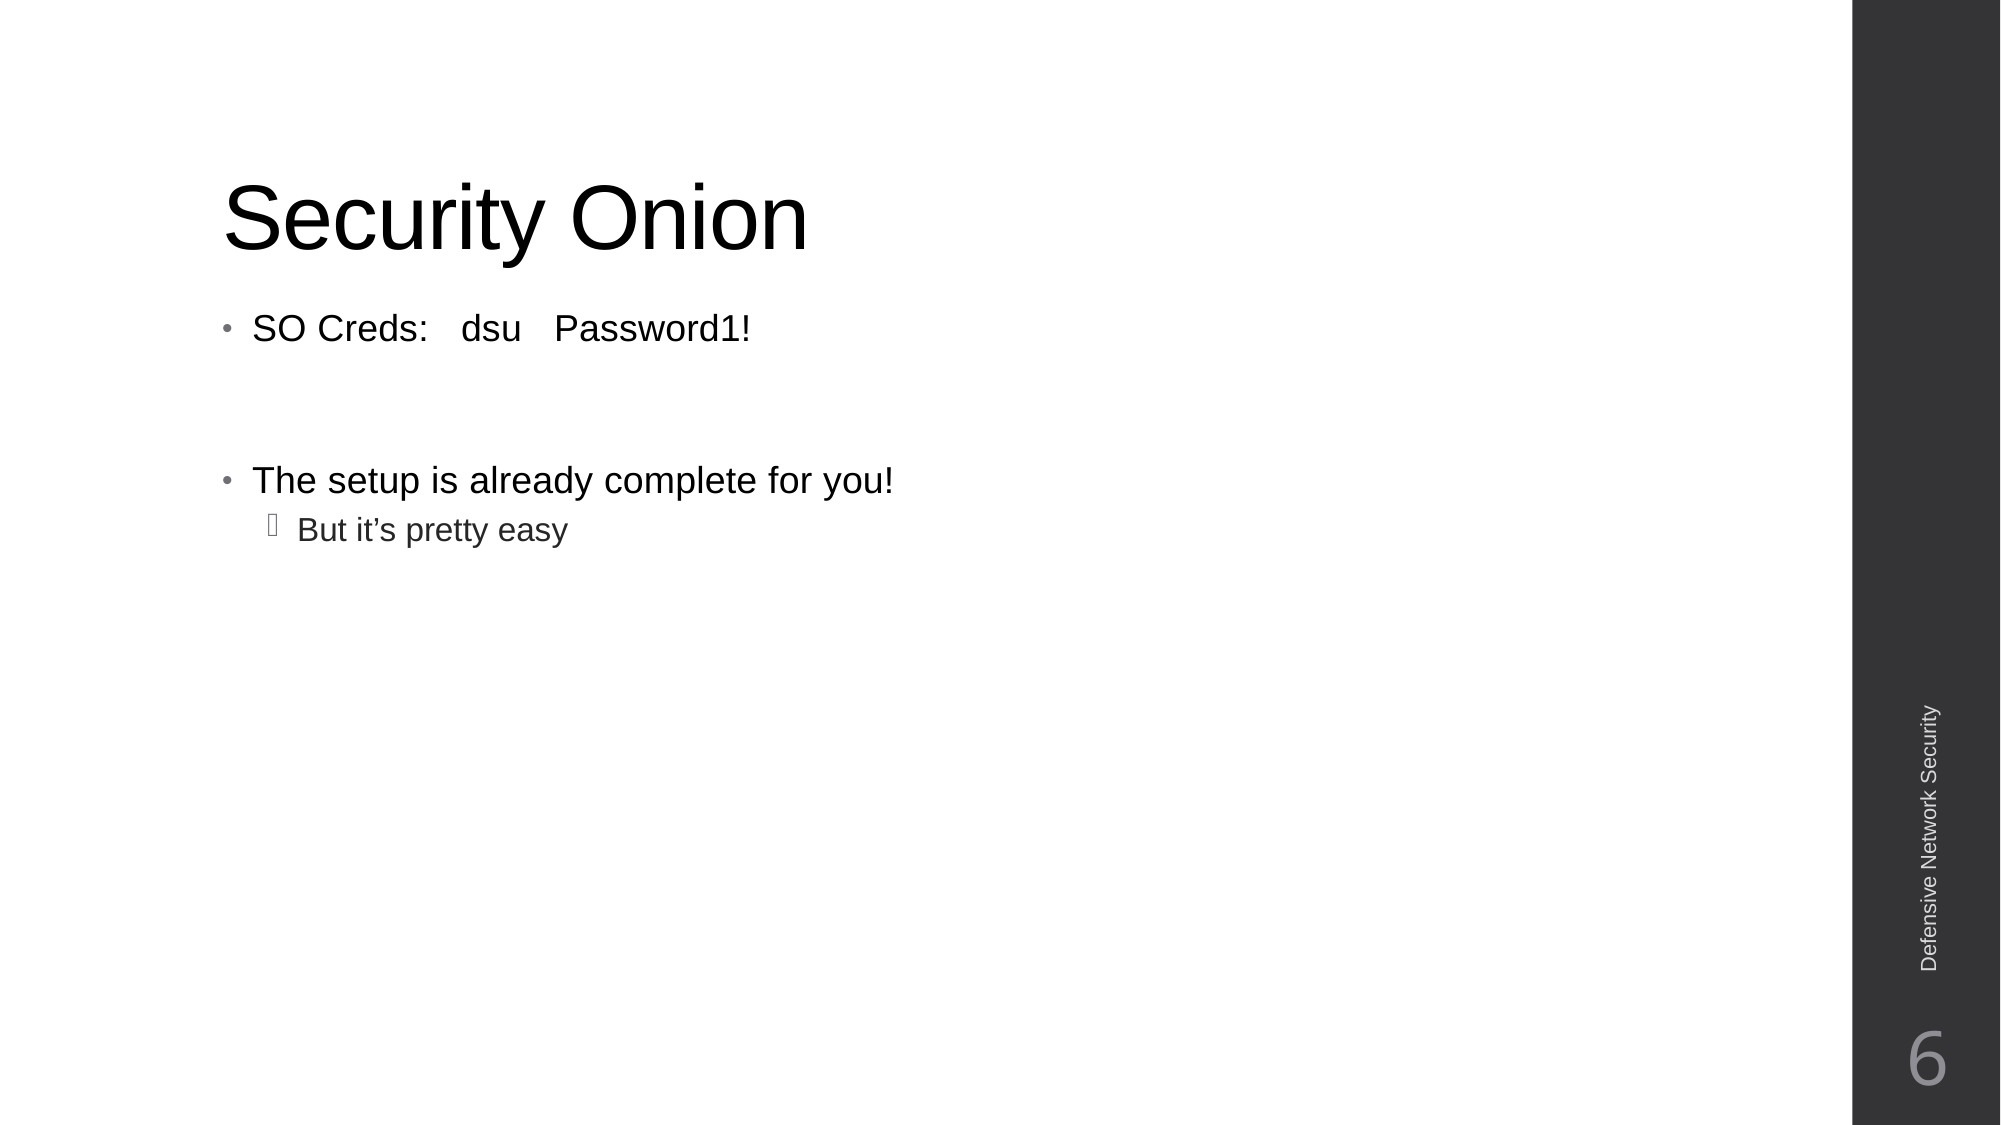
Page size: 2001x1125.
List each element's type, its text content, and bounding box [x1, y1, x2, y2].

title Security Onion [206, 60, 1797, 278]
list SO Creds: dsu Password1! The setup is already complete for you! But it’s pretty easy [206, 299, 1752, 1039]
footer Defensive Network Security [1897, 400, 1958, 988]
slide_number 6 [1852, 1012, 2000, 1110]
